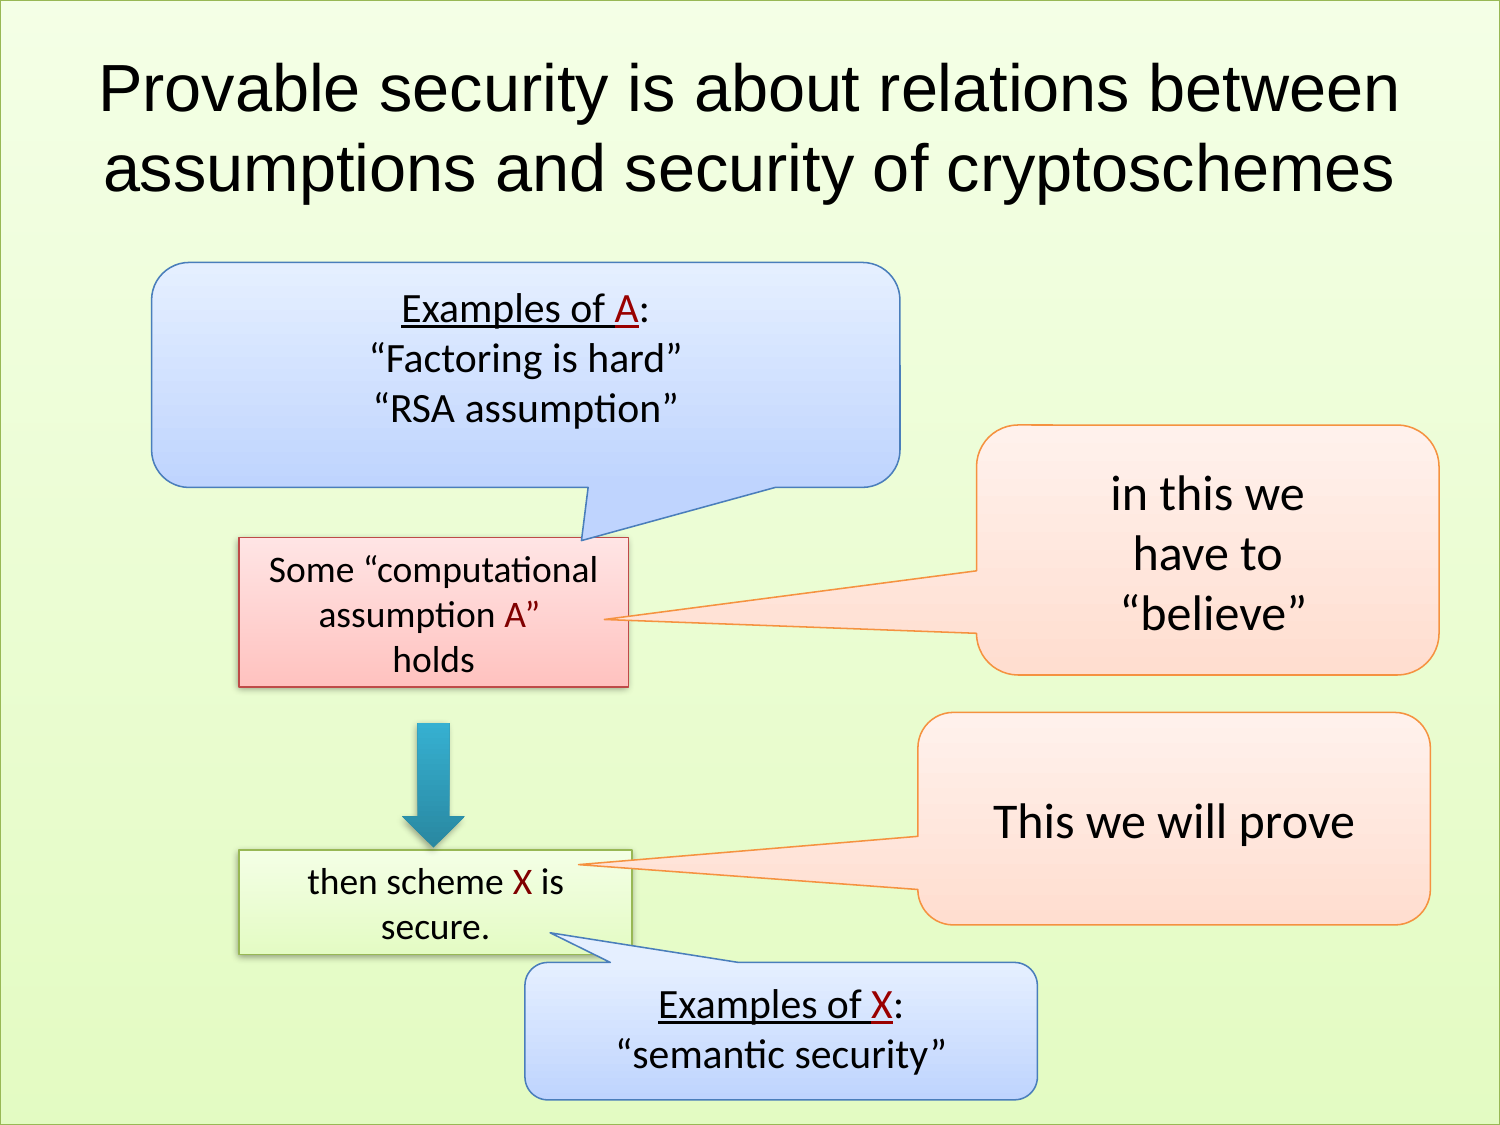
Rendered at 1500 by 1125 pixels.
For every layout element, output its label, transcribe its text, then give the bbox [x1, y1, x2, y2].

text_box [402, 722, 465, 848]
text_box [0, 0, 1500, 1125]
text_box Examples of X: “semantic security” [524, 932, 1039, 1101]
text_box This we will prove [577, 711, 1432, 926]
text_box then scheme X is secure. [238, 849, 633, 955]
text_box Some “computational assumption A” holds [238, 537, 629, 688]
text_box Examples of A: “Factoring is hard” “RSA assumption” [150, 261, 901, 542]
text_box Provable security is about relations between assumptions and security of cryptoschemes [24, 37, 1475, 213]
text_box in this we have to “believe” [603, 424, 1440, 676]
